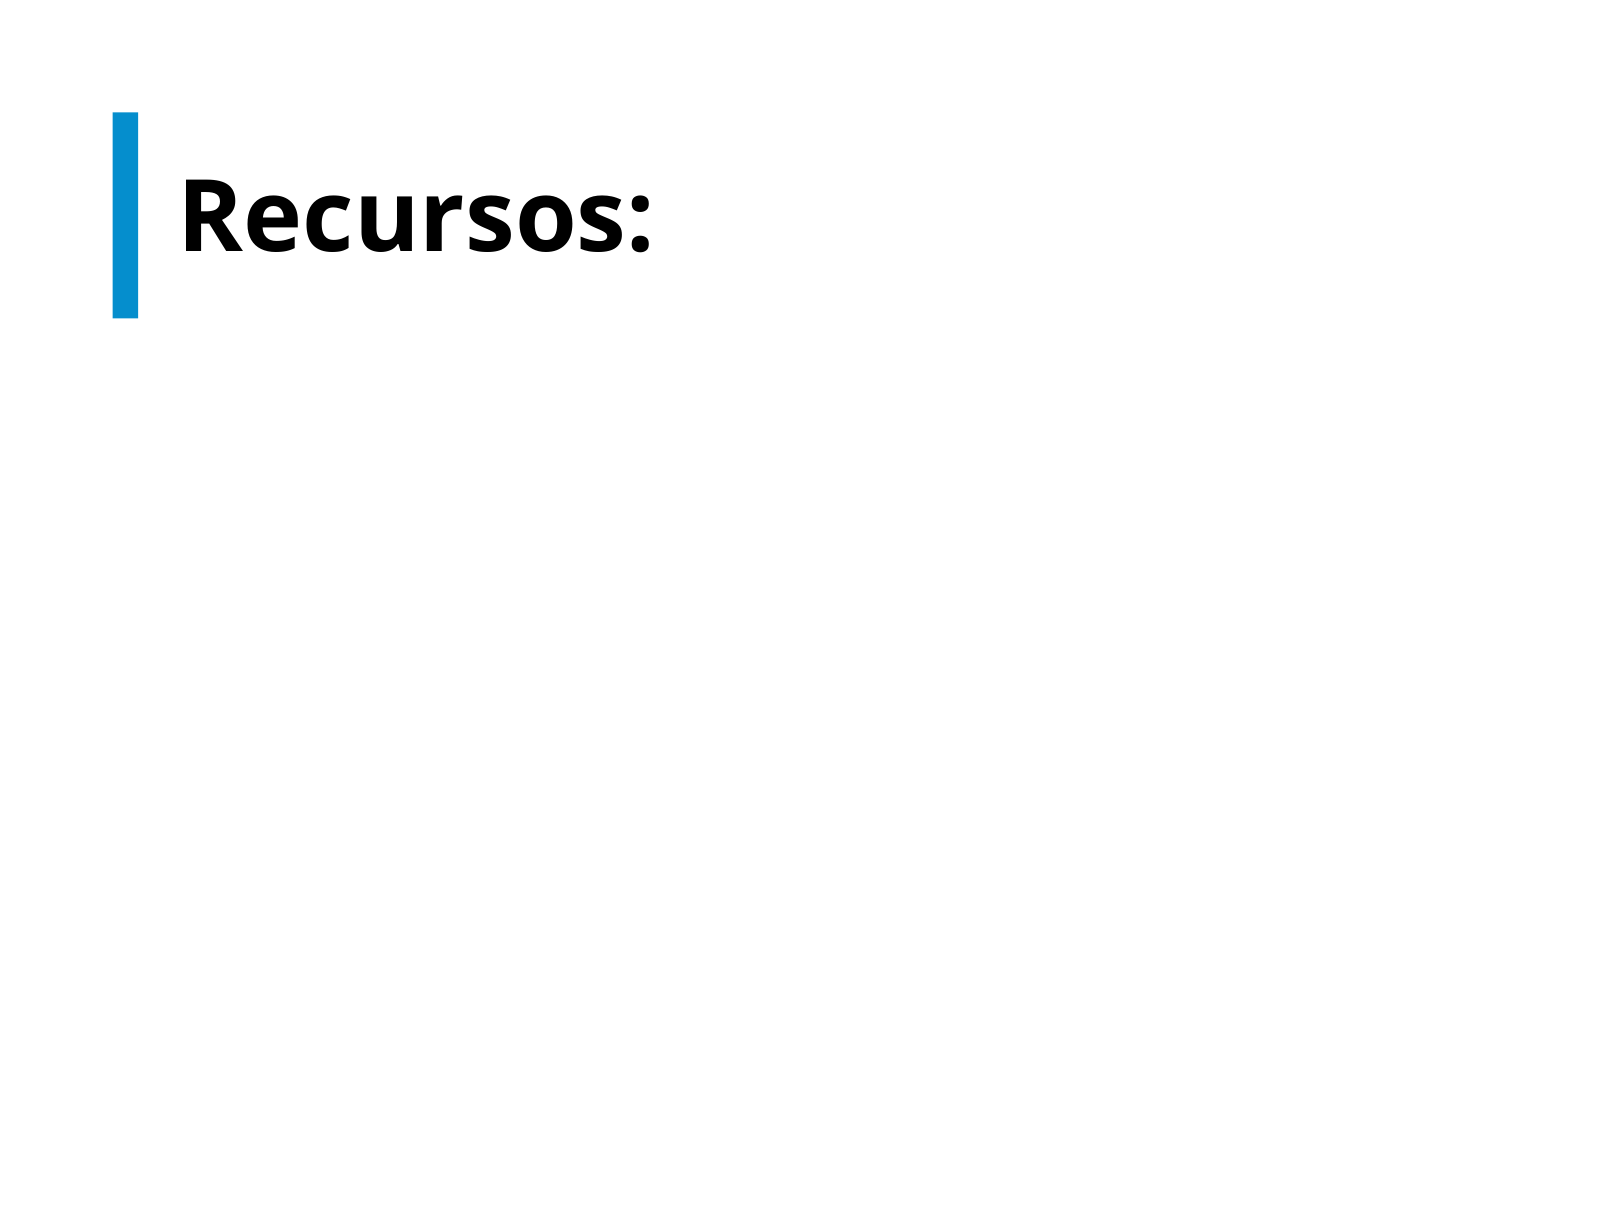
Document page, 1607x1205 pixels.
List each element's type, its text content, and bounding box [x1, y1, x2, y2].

title Recursos: [177, 122, 1494, 316]
